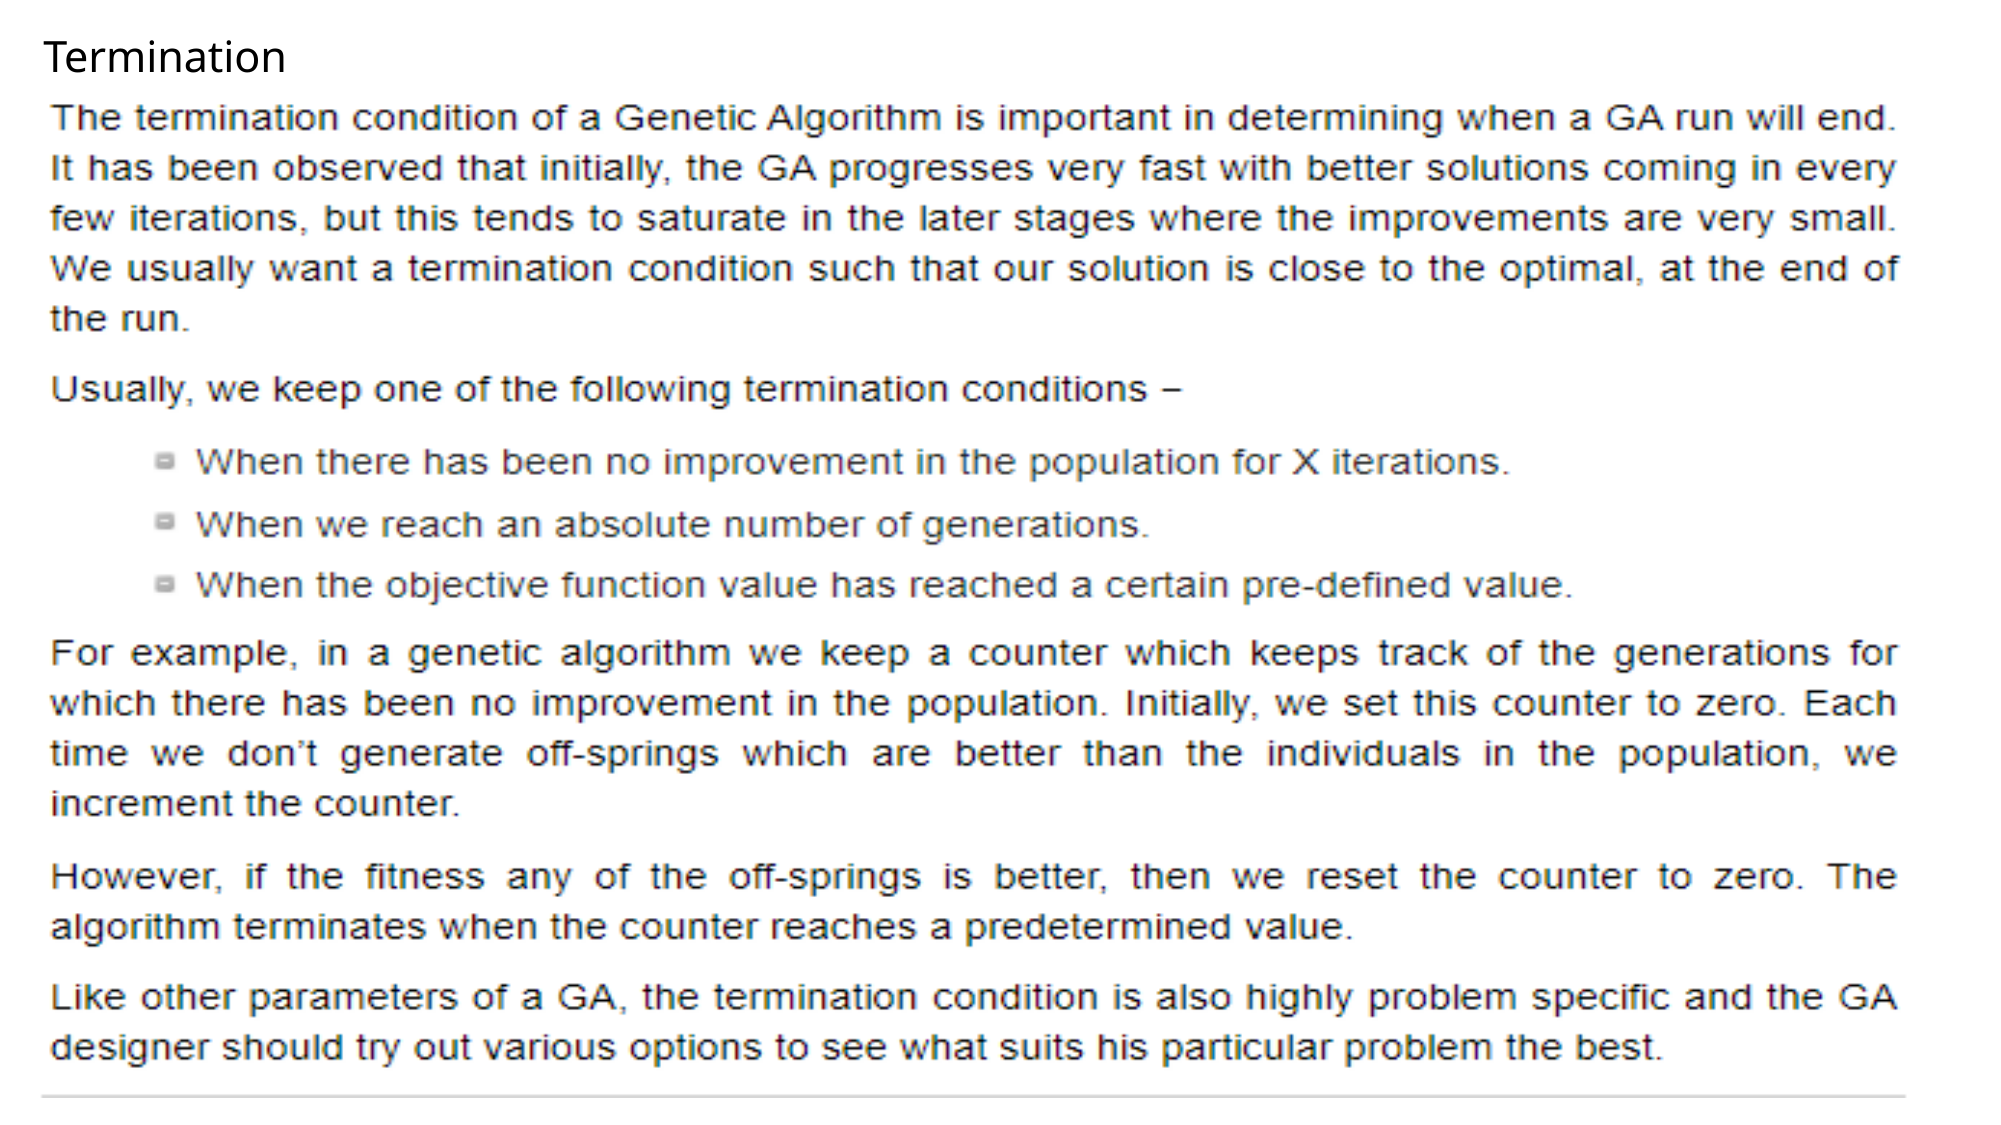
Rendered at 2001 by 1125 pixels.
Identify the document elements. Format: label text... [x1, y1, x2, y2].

title Termination [28, 27, 1754, 88]
picture [28, 88, 1924, 1098]
